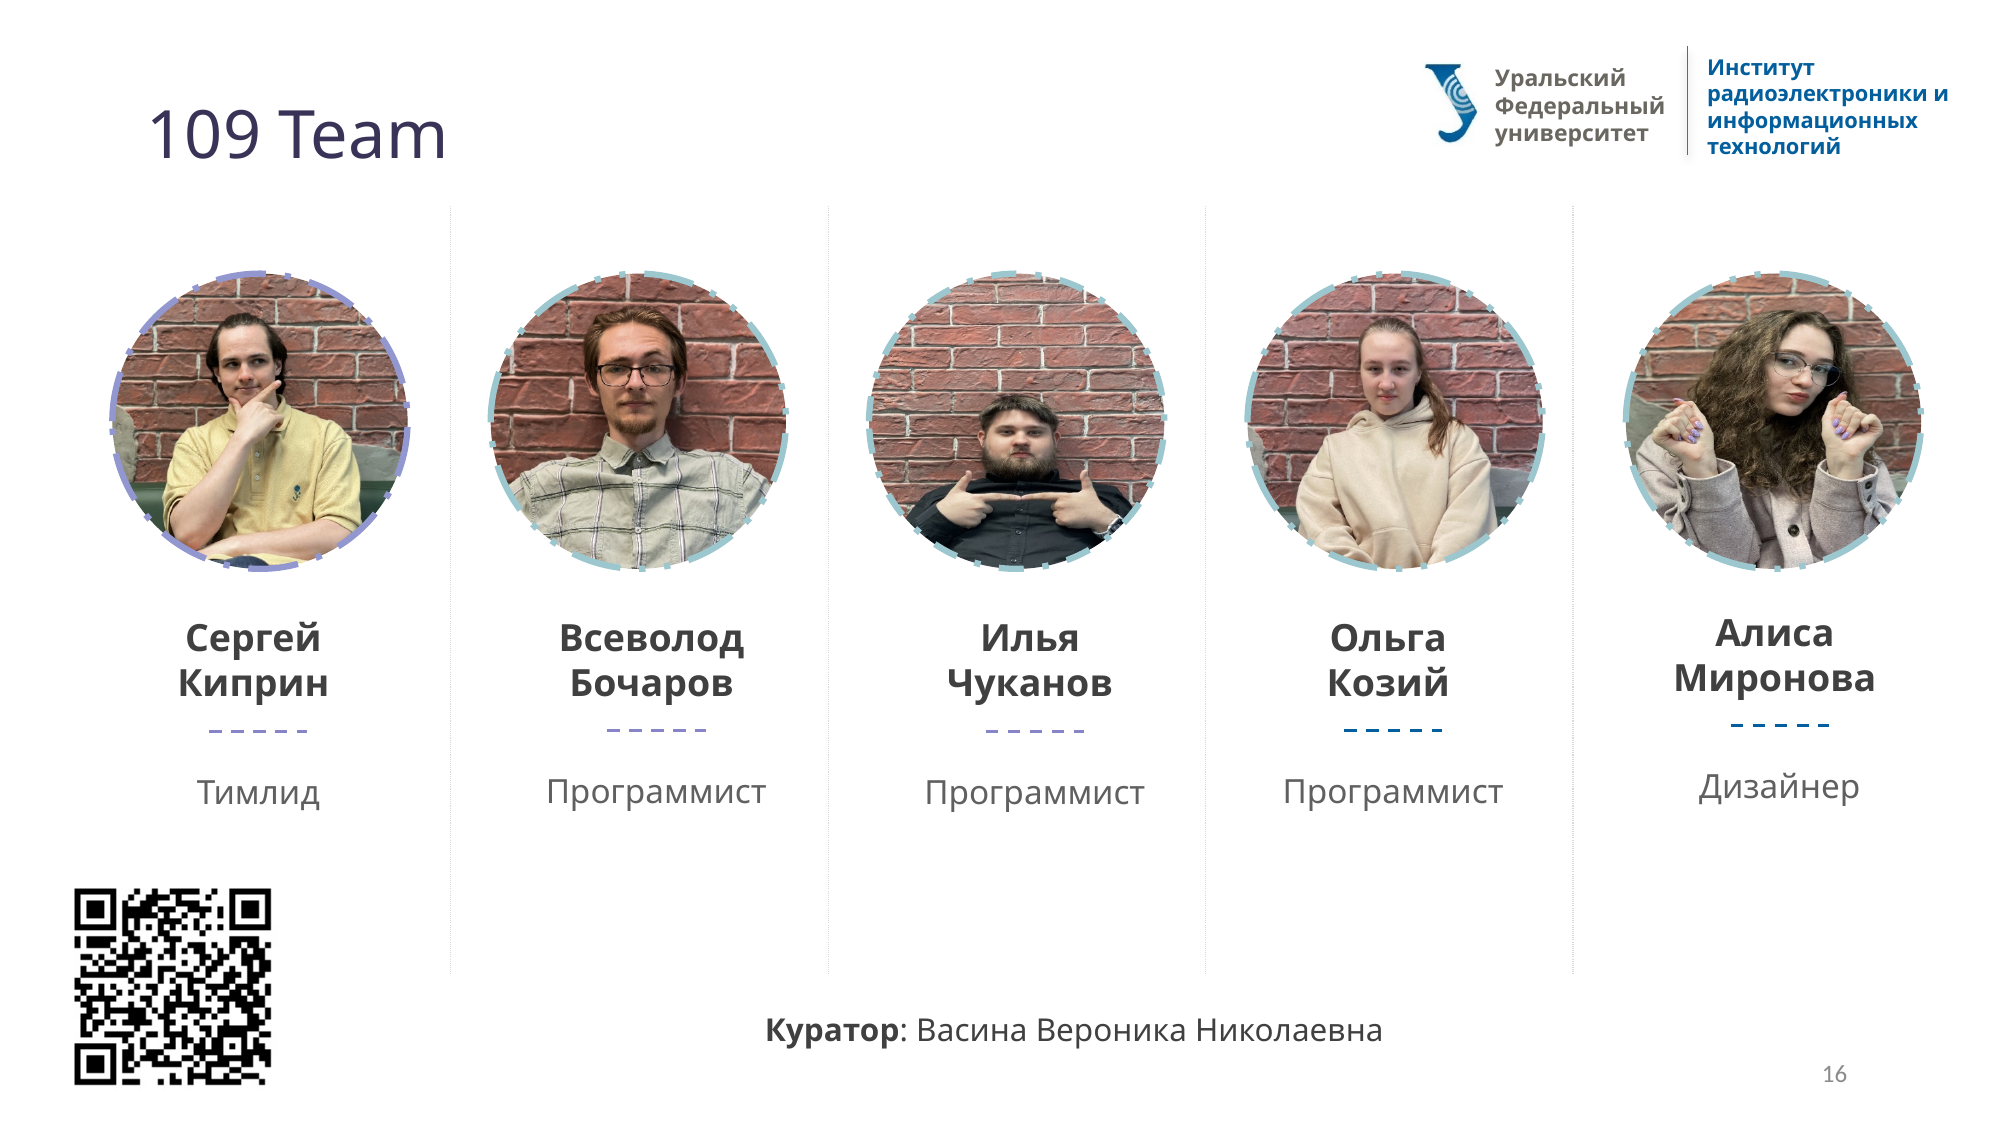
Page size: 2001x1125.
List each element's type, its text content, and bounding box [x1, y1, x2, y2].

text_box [1419, 46, 2000, 168]
text_box 109 Team [56, 84, 464, 180]
text_box Куратор: Васина Вероника Николаевна [601, 995, 1399, 1056]
picture [869, 273, 1165, 569]
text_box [466, 606, 816, 819]
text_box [39, 606, 386, 820]
picture [1625, 273, 1922, 569]
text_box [845, 606, 1195, 820]
slide_number 16 [1412, 1042, 1863, 1103]
picture [51, 865, 295, 1109]
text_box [1590, 601, 1939, 814]
picture [1247, 273, 1543, 569]
picture [112, 273, 408, 569]
picture [490, 273, 786, 569]
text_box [1203, 606, 1553, 819]
